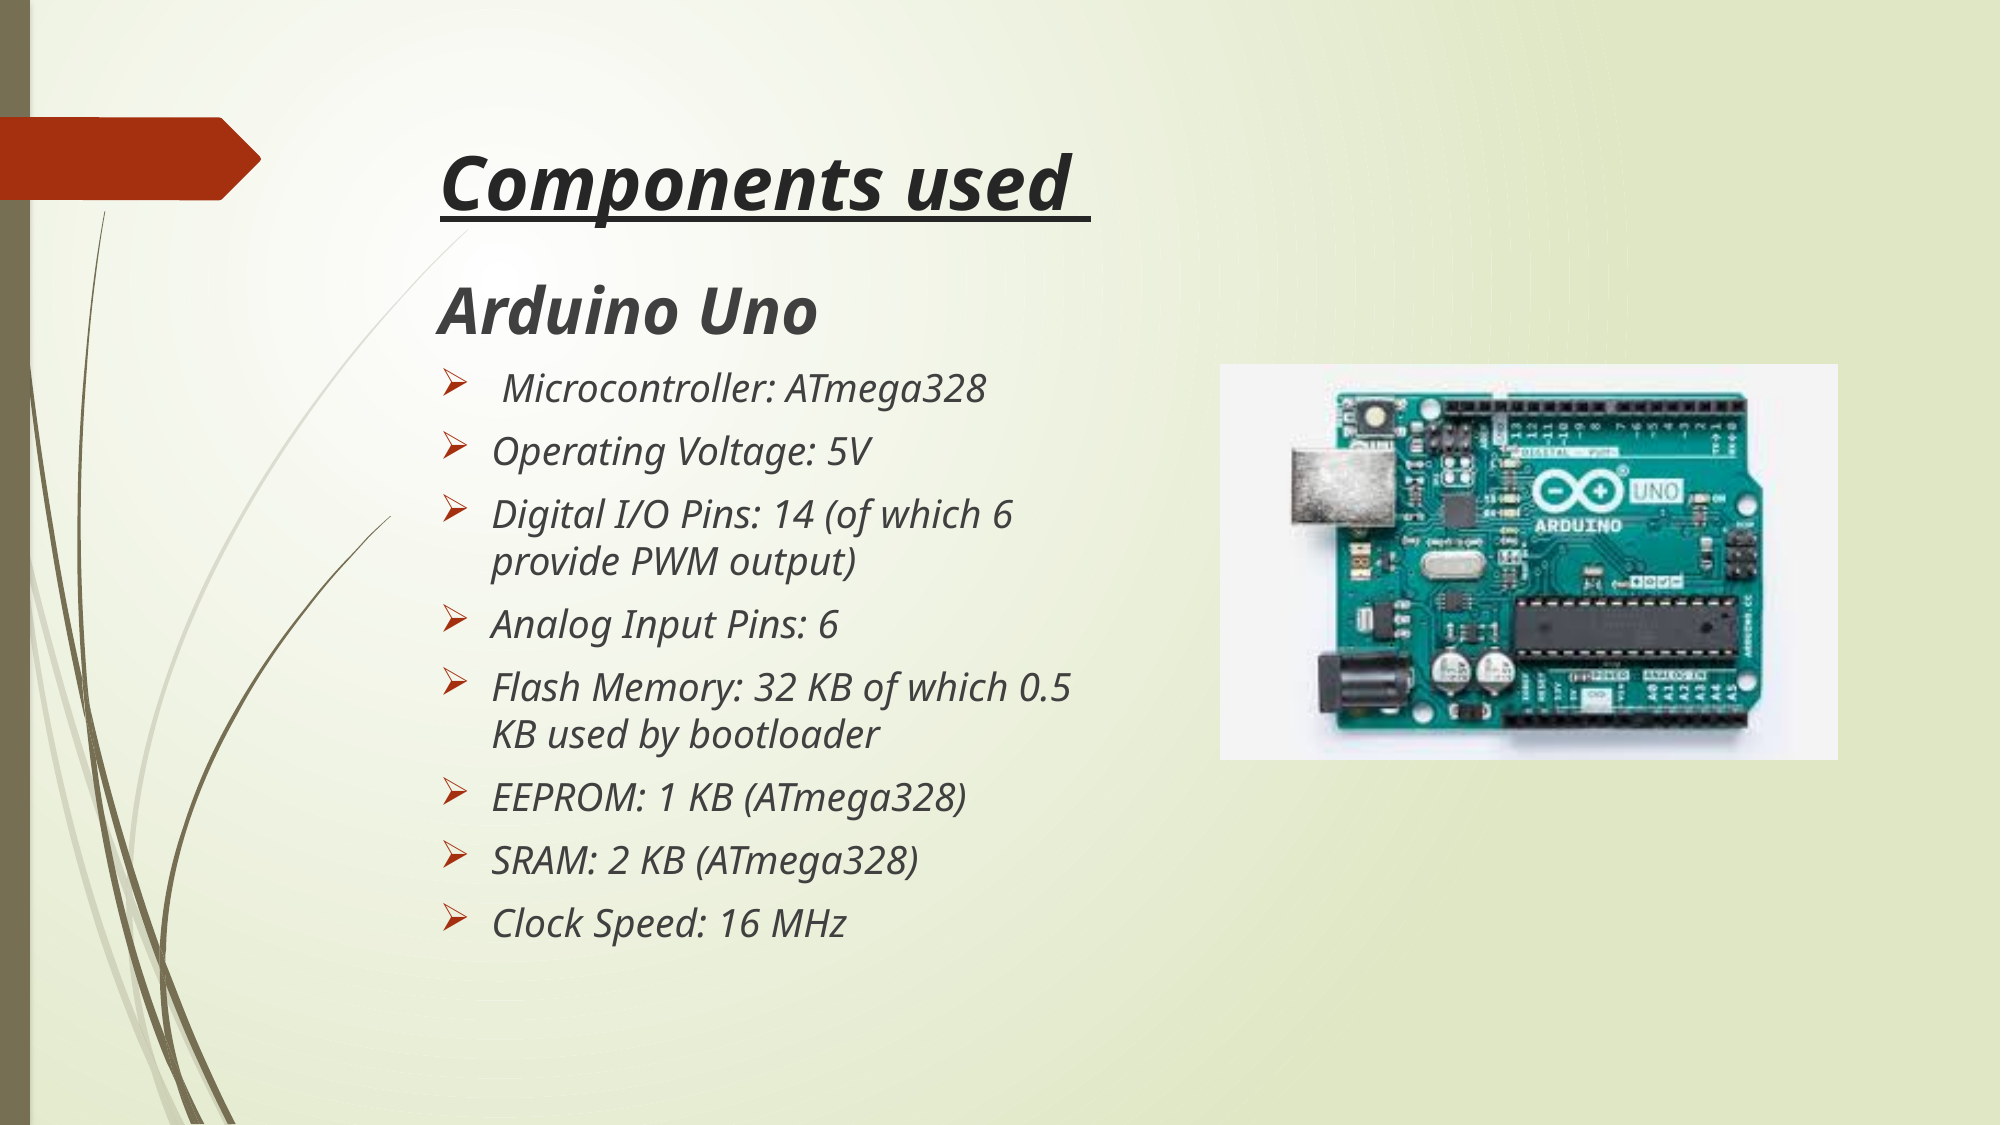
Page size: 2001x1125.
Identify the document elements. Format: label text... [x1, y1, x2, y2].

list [1219, 364, 1839, 761]
list Arduino Uno Microcontroller: ATmega328 Operating Voltage: 5V Digital I/O Pins: 14 (of which 6 provide PWM output) Analog Input Pins: 6 Flash Memory: 32 KB of which 0.5 KB used by bootloader EEPROM: 1 KB (ATmega328) SRAM: 2 KB (ATmega328) Clock Speed: 16 MHz [424, 262, 1129, 962]
title Components used [424, 73, 1495, 234]
